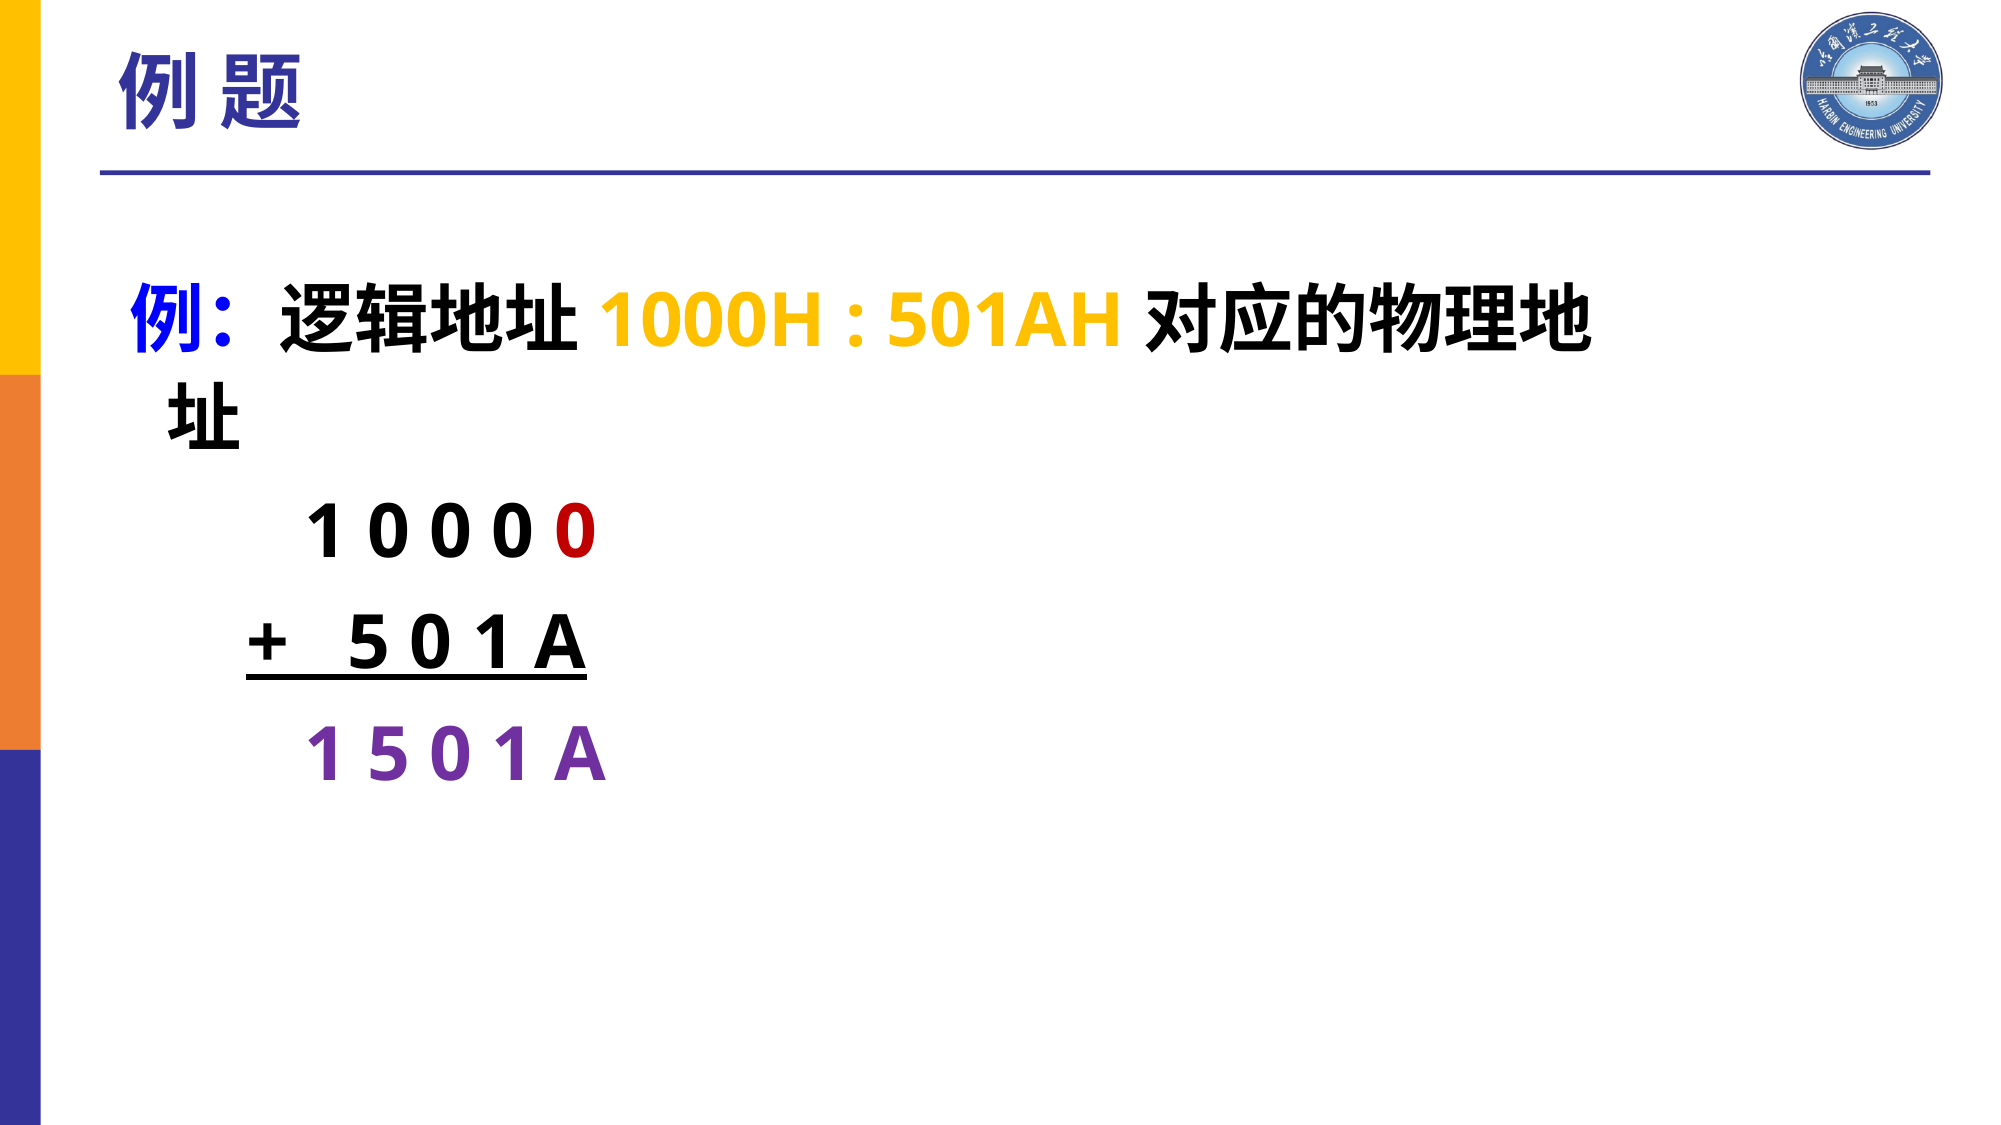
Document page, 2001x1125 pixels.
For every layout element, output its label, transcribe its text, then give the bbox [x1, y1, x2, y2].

title 例 题 [102, 30, 1590, 161]
text_box [268, 502, 344, 591]
list 例：逻辑地址1000H : 501AH对应的物理地址 1 0 0 0 0 + 5 0 1 A 1 5 0 1 A [114, 255, 1649, 776]
picture [1538, 9, 1979, 165]
